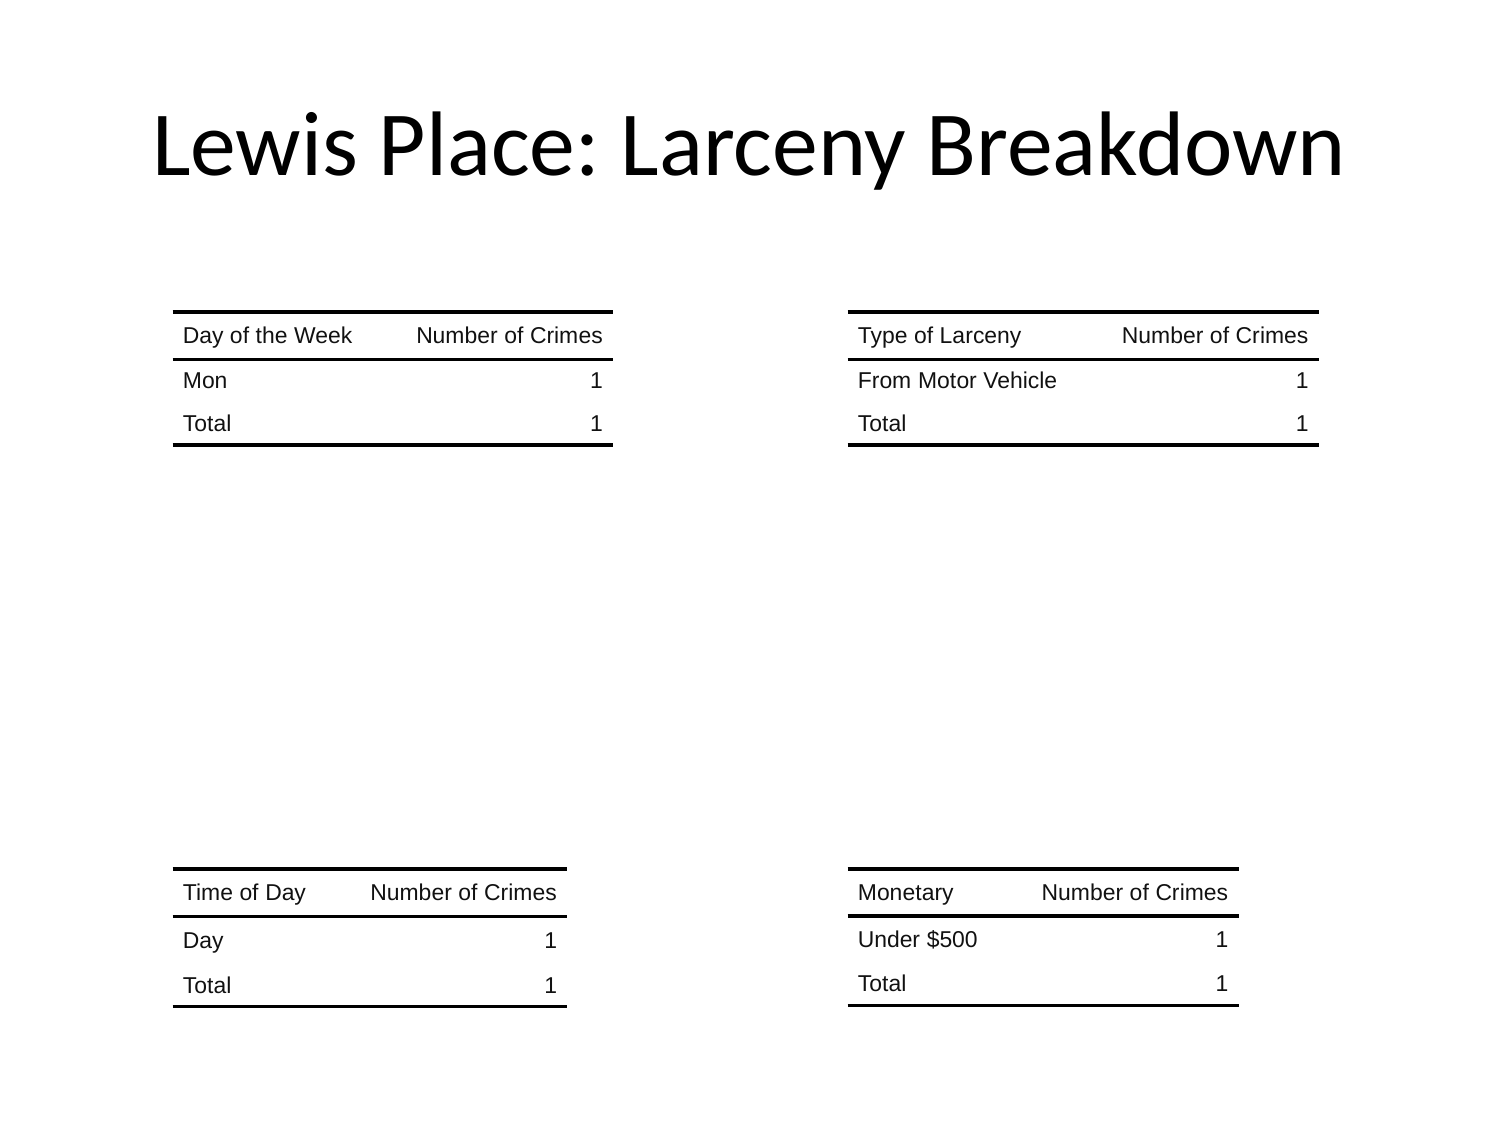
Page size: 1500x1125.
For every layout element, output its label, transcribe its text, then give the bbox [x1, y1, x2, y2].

table_header Day of the Week [173, 314, 385, 358]
table_header Monetary [848, 871, 1010, 914]
table_cell 1 [1010, 918, 1239, 963]
table_header Number of Crimes [1010, 871, 1239, 914]
table_header Number of Crimes [385, 314, 613, 358]
table_header Number of Crimes [1090, 314, 1319, 358]
table_cell Total [173, 964, 339, 1005]
table_cell 1 [339, 918, 567, 964]
table_header Number of Crimes [339, 871, 567, 915]
table_cell 1 [385, 361, 613, 402]
table_cell Total [173, 402, 385, 443]
table_cell Total [848, 402, 1090, 443]
table_cell Mon [173, 361, 385, 402]
table_cell 1 [1090, 402, 1319, 443]
table_cell 1 [385, 402, 613, 443]
table_header Time of Day [173, 871, 339, 915]
table_cell From Motor Vehicle [848, 361, 1090, 402]
table_cell Under $500 [848, 918, 1010, 963]
table_cell Total [848, 963, 1010, 1004]
table_cell 1 [1090, 361, 1319, 402]
table_cell Day [173, 918, 339, 964]
table_cell 1 [1010, 963, 1239, 1004]
table_cell 1 [339, 964, 567, 1005]
title Lewis Place: Larceny Breakdown [75, 45, 1425, 233]
table_header Type of Larceny [848, 314, 1090, 358]
